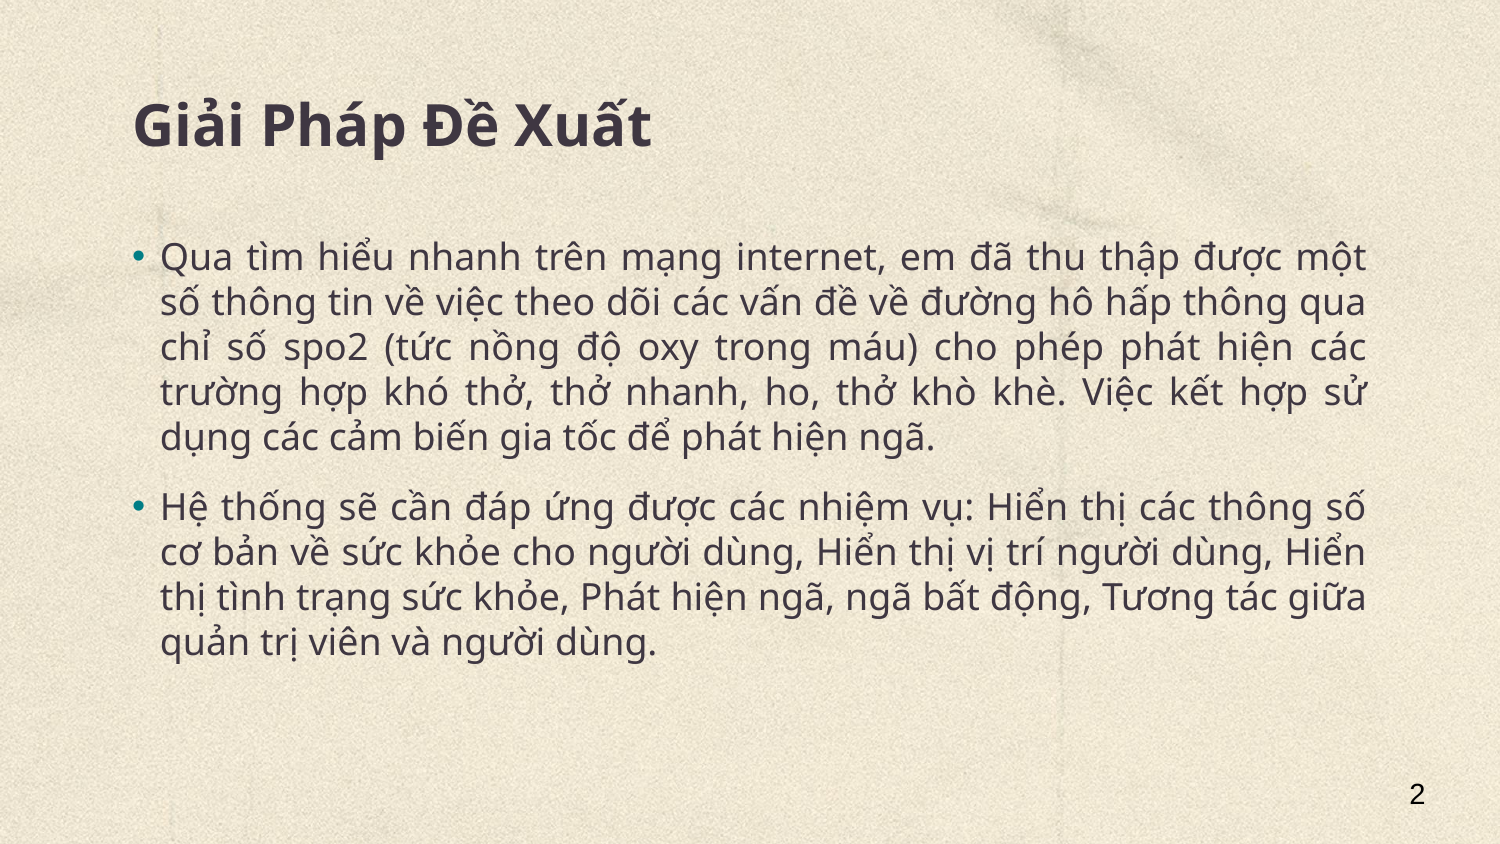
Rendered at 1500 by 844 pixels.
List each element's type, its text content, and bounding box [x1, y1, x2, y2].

list Qua tìm hiểu nhanh trên mạng internet, em đã thu thập được một số thông tin về việc theo dõi các vấn đề về đường hô hấp thông qua chỉ số spo2 (tức nồng độ oxy trong máu) cho phép phát hiện các trường hợp khó thở, thở nhanh, ho, thở khò khè. Việc kết hợp sử dụng các cảm biến gia tốc để phát hiện ngã. Hệ thống sẽ cần đáp ứng được các nhiệm vụ: Hiển thị các thông số cơ bản về sức khỏe cho người dùng, Hiển thị vị trí người dùng, Hiển thị tình trạng sức khỏe, Phát hiện ngã, ngã bất động, Tương tác giữa quản trị viên và người dùng. [116, 218, 1383, 711]
picture [0, 0, 1500, 844]
text_box 2 [1394, 768, 1441, 818]
title Giải Pháp Đề Xuất [116, 72, 1383, 167]
